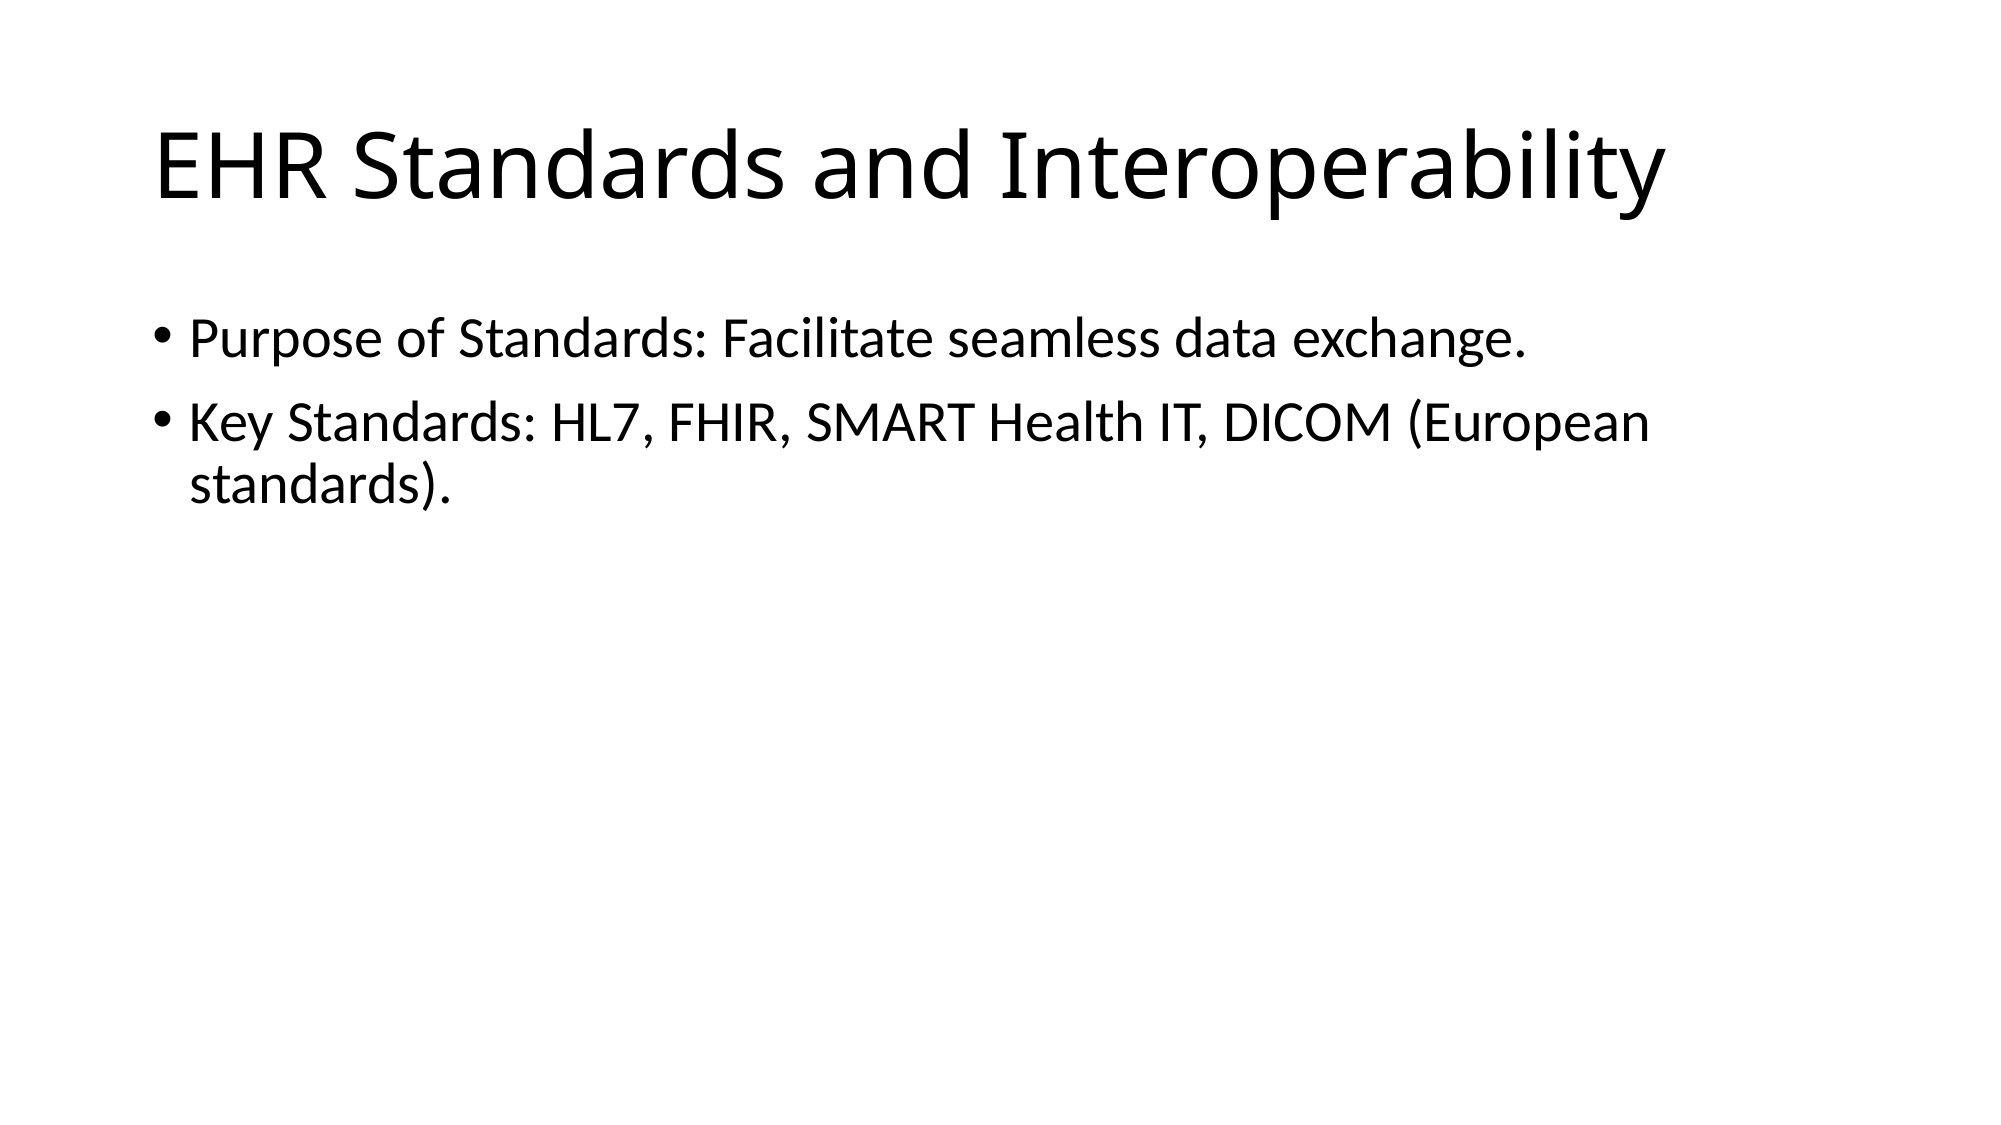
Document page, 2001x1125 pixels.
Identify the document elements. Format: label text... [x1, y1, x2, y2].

list Purpose of Standards: Facilitate seamless data exchange. Key Standards: HL7, FHIR, SMART Health IT, DICOM (European standards). [137, 299, 1863, 1014]
title EHR Standards and Interoperability [137, 59, 1863, 278]
